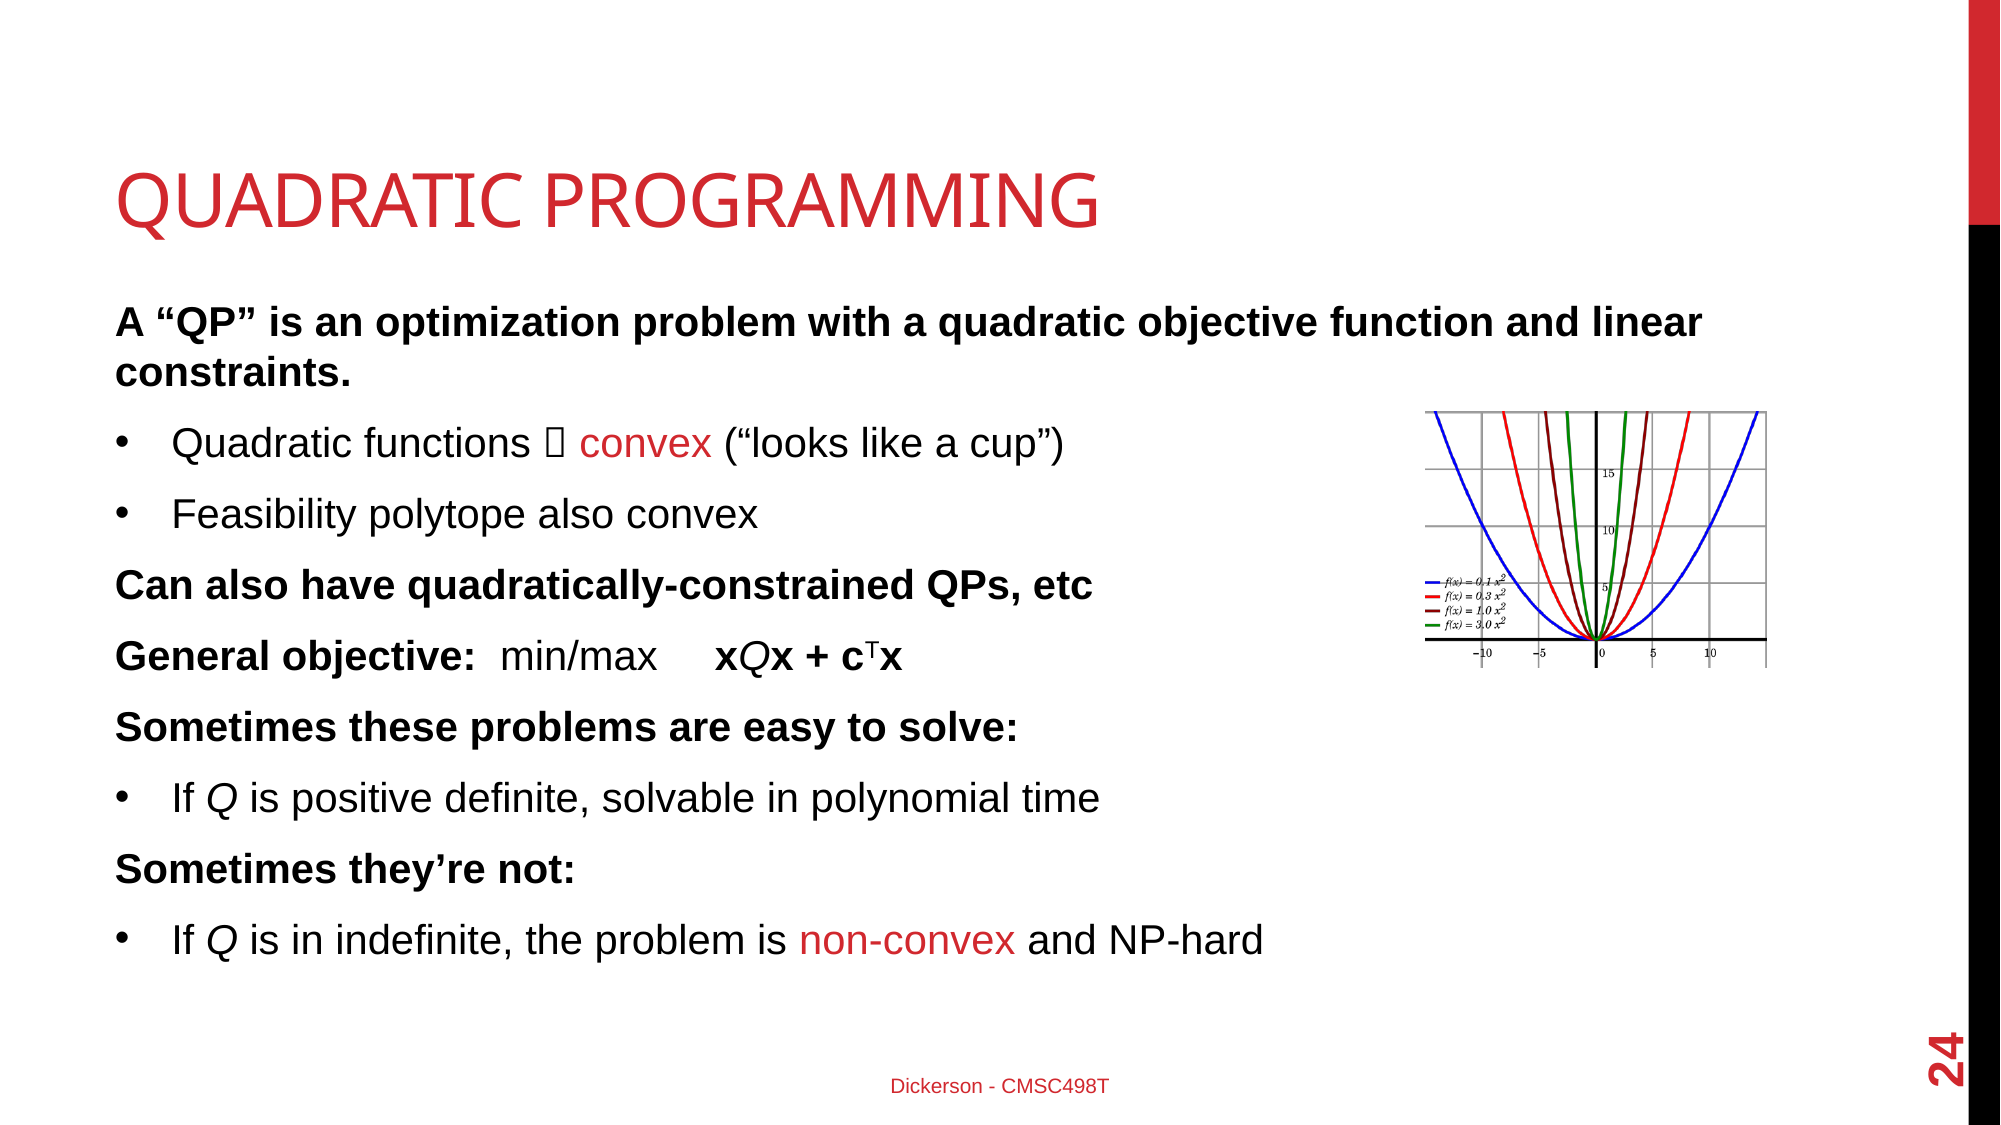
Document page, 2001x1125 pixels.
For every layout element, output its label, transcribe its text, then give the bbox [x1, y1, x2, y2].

title Quadratic Programming [99, 25, 1367, 250]
list A “QP” is an optimization problem with a quadratic objective function and linear constraints. Quadratic functions  convex (“looks like a cup”) Feasibility polytope also convex Can also have quadratically-constrained QPs, etc General objective: min/max xQx + cTx Sometimes these problems are easy to solve: If Q is positive definite, solvable in polynomial time Sometimes they’re not: If Q is in indefinite, the problem is non-convex and NP-hard [99, 287, 1767, 1005]
footer Dickerson - CMSC498T [624, 1065, 1375, 1112]
slide_number 24 [1903, 887, 1984, 1104]
picture [1424, 411, 1768, 669]
